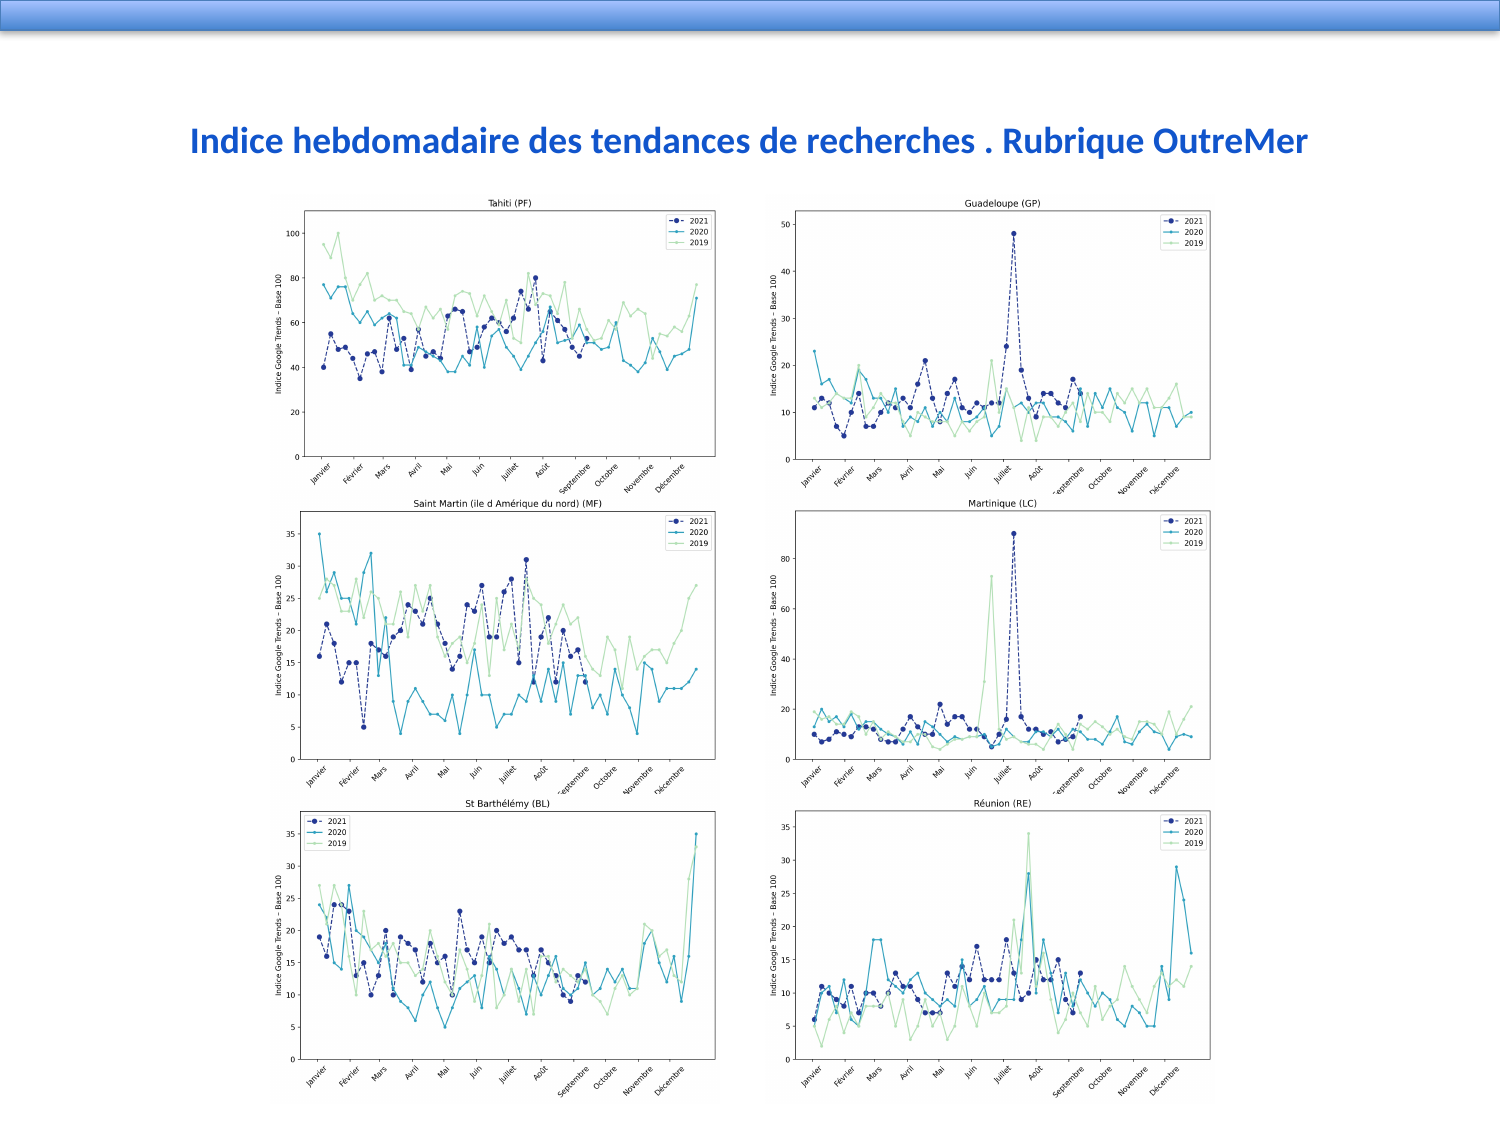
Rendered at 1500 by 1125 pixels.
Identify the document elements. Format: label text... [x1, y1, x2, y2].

text_box [0, 0, 1500, 31]
title Indice hebdomadaire des tendances de recherches . Rubrique OutreMer [75, 45, 1425, 233]
picture [269, 194, 721, 1105]
picture [764, 194, 1216, 1104]
